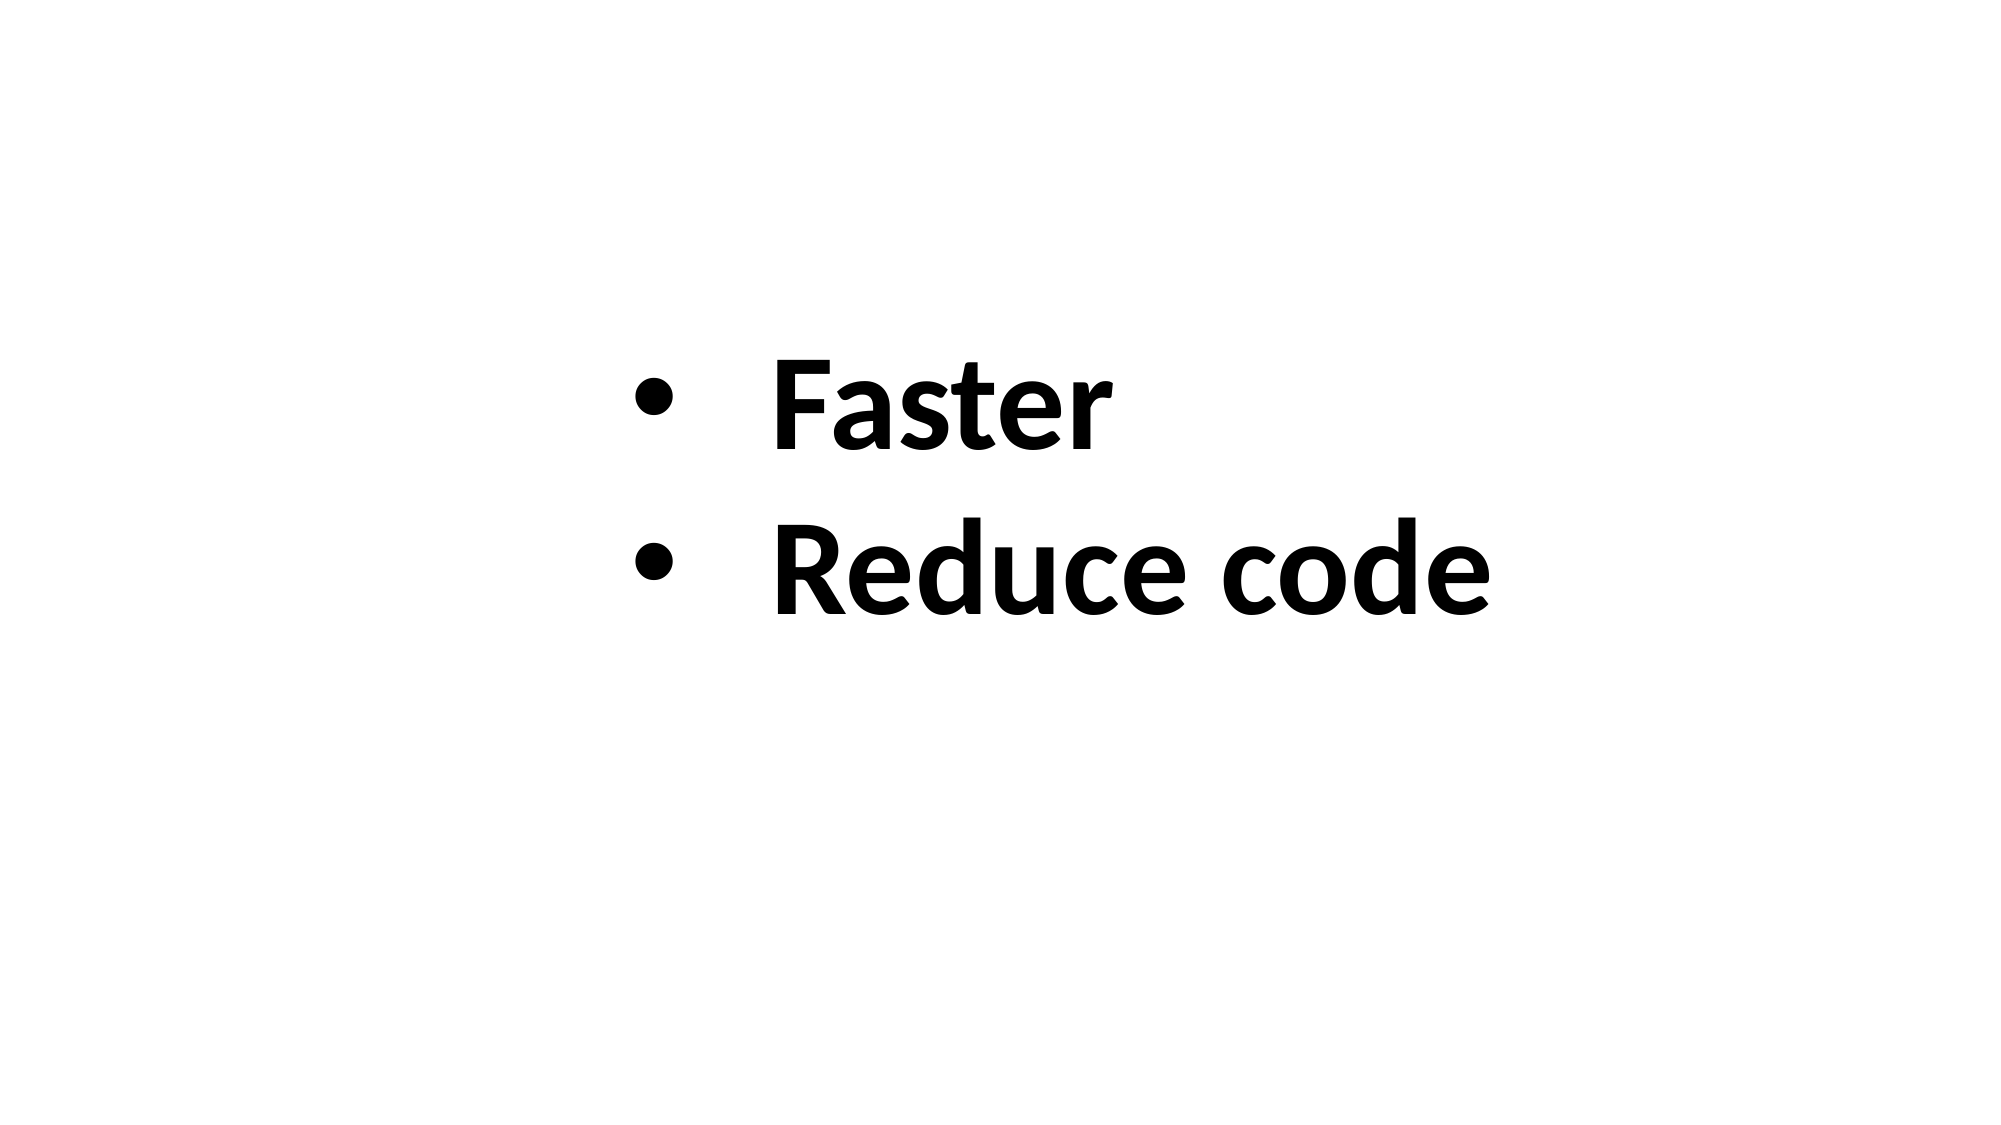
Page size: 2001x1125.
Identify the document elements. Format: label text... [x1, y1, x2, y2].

text_box Faster Reduce code [615, 304, 1510, 650]
